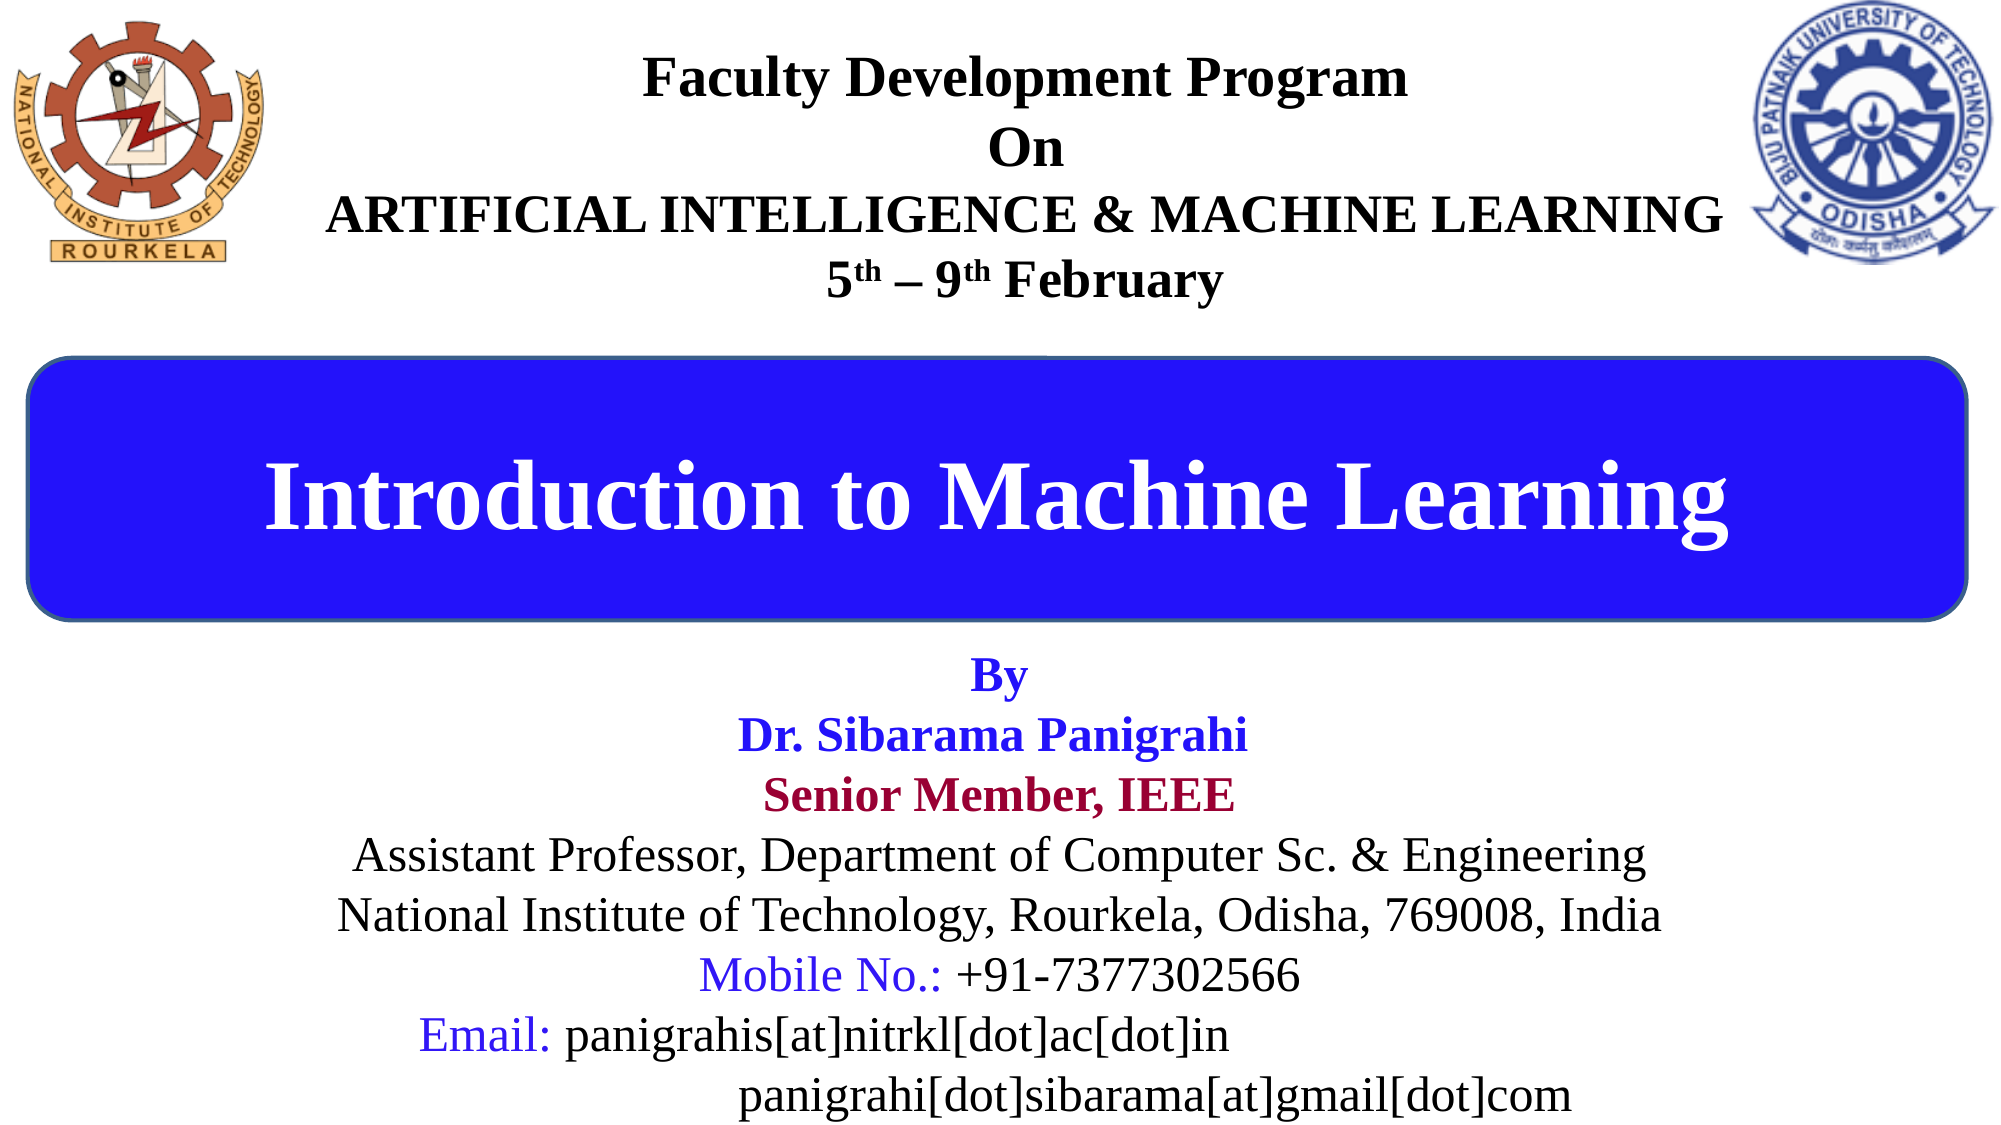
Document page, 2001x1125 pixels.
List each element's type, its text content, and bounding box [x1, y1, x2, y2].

text_box Introduction to Machine Learning [25, 355, 1969, 623]
picture [1749, 0, 1999, 265]
text_box Faculty Development Program On ARTIFICIAL INTELLIGENCE & MACHINE LEARNING 5th – 9th February [170, 30, 1882, 381]
title [362, 1081, 1638, 1125]
picture [1, 0, 276, 273]
text_box By Dr. Sibarama Panigrahi Senior Member, IEEE Assistant Professor, Department of Computer Sc. & Engineering National Institute of Technology, Rourkela, Odisha, 769008, India Mobile No.: +91-7377302566 Email: panigrahis[at]nitrkl[dot]ac[dot]in panigrahi[dot]sibarama[at]gmail[dot]com [247, 601, 1753, 1081]
